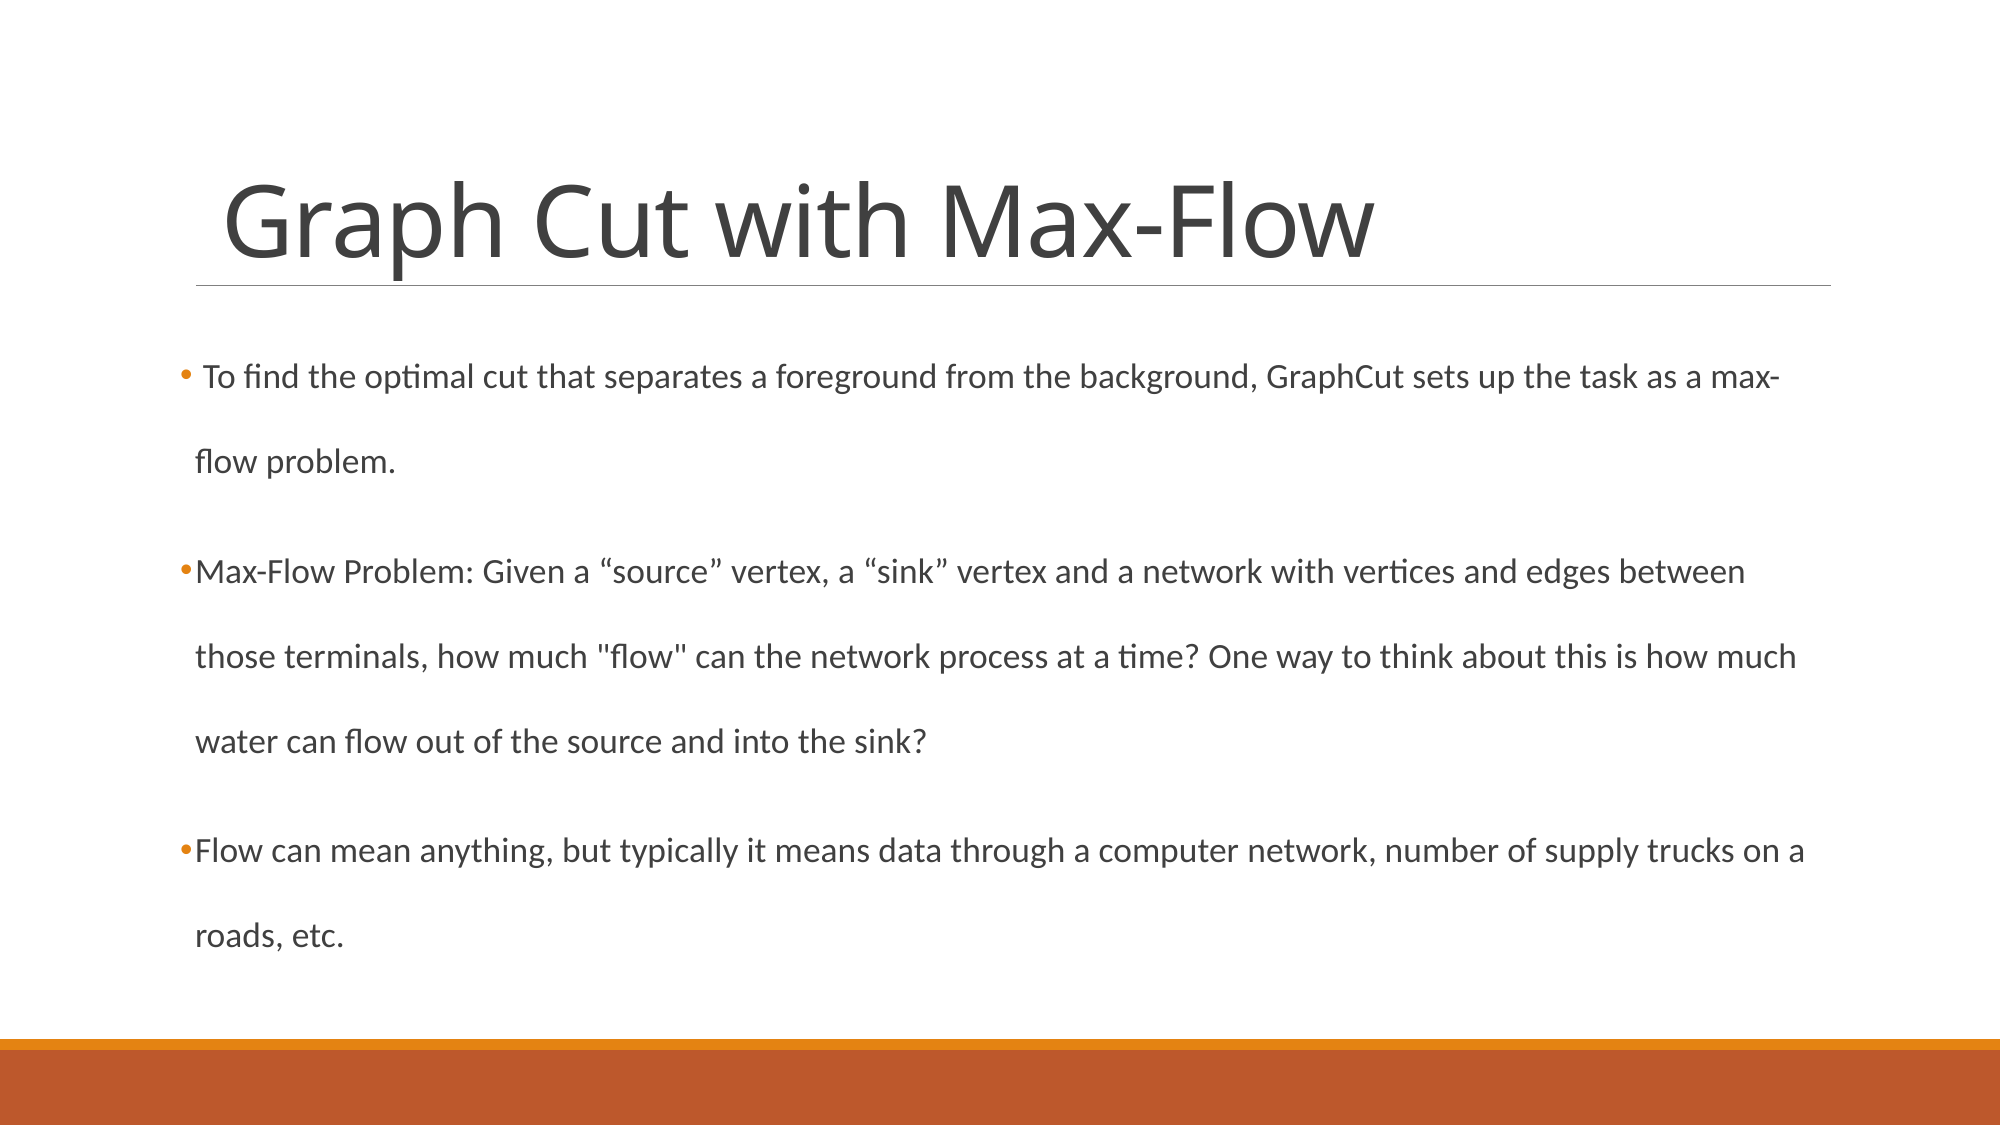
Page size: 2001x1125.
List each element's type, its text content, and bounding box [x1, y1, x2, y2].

list To find the optimal cut that separates a foreground from the background, GraphCut sets up the task as a max-flow problem. Max-Flow Problem: Given a “source” vertex, a “sink” vertex and a network with vertices and edges between those terminals, how much "flow" can the network process at a time? One way to think about this is how much water can flow out of the source and into the sink? Flow can mean anything, but typically it means data through a computer network, number of supply trucks on a roads, etc. [180, 302, 1830, 963]
title Graph Cut with Max-Flow [180, 47, 1830, 285]
